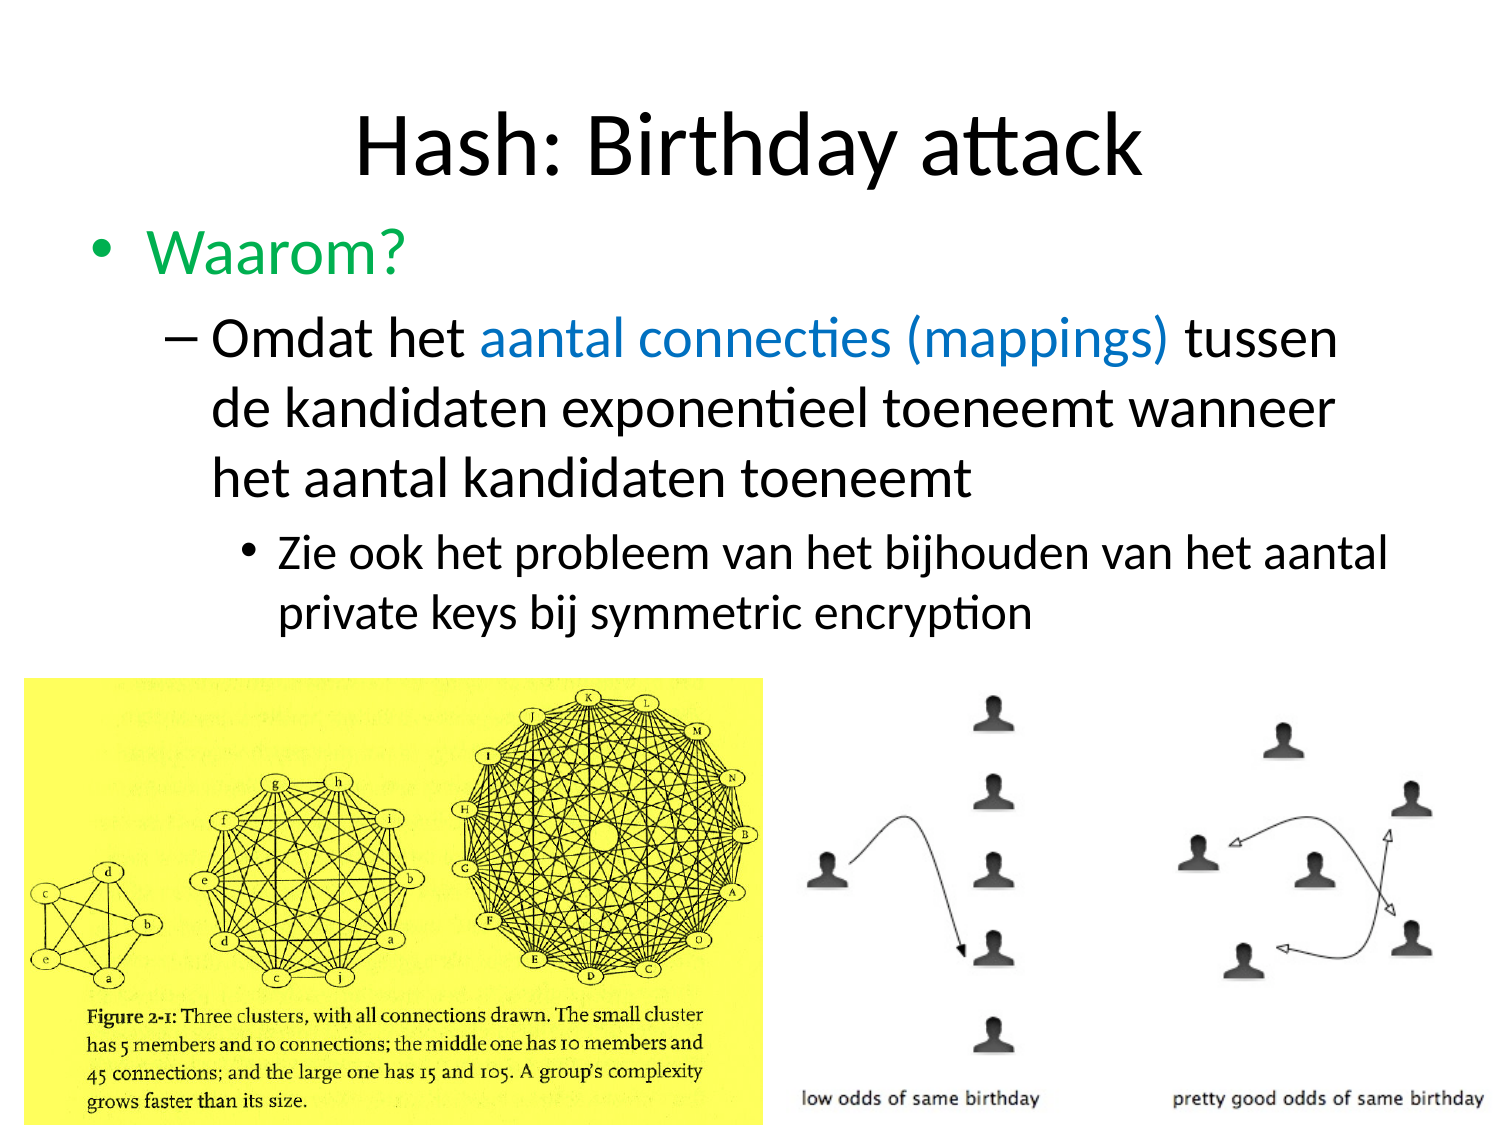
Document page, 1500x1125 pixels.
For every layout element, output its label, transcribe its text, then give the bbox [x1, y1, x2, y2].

list Waarom? Omdat het aantal connecties (mappings) tussen de kandidaten exponentieel toeneemt wanneer het aantal kandidaten toeneemt Zie ook het probleem van het bijhouden van het aantal private keys bij symmetric encryption [75, 200, 1425, 1005]
title Hash: Birthday attack [75, 45, 1425, 200]
picture [24, 678, 763, 1125]
picture [786, 680, 1500, 1125]
